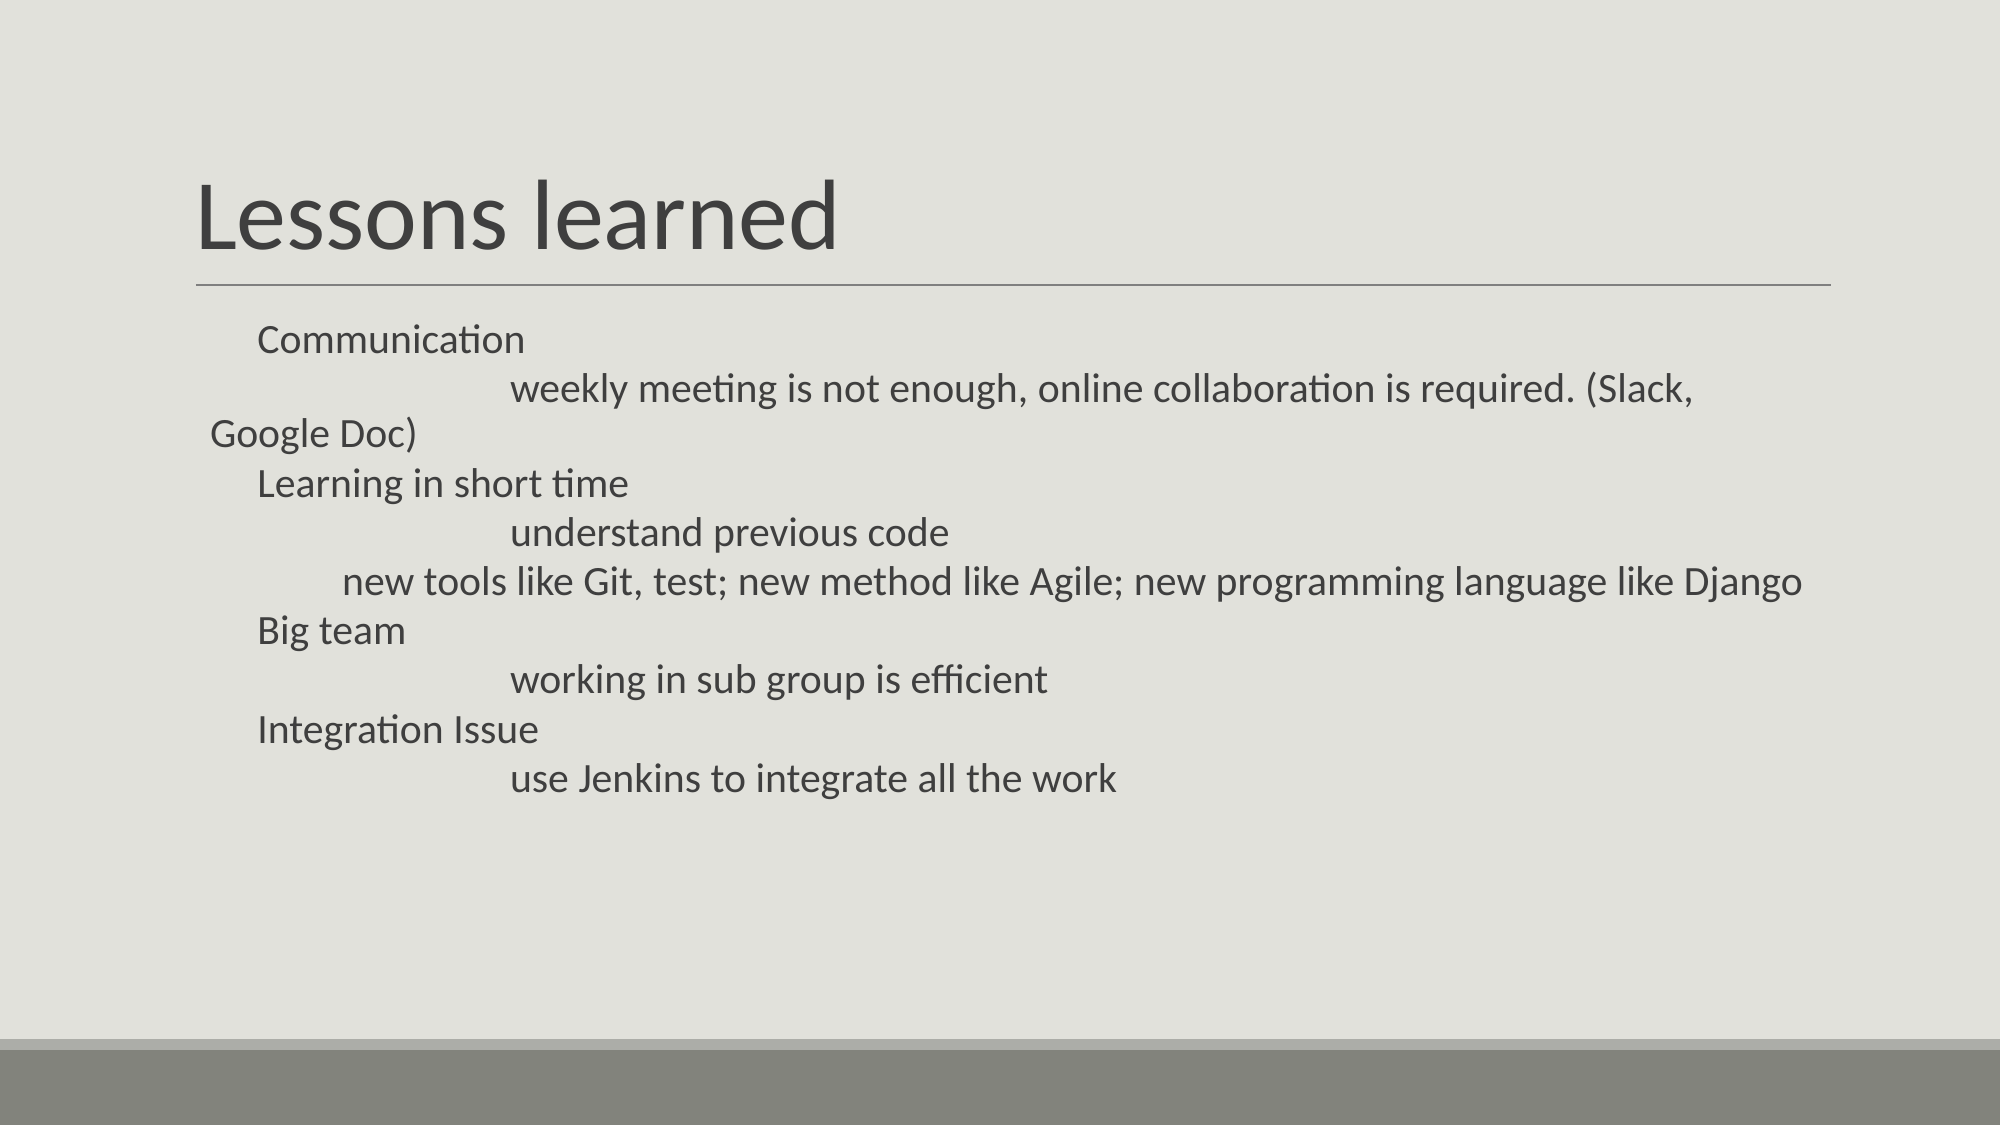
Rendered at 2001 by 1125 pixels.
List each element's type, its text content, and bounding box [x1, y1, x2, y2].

list Communication weekly meeting is not enough, online collaboration is required. (Slack, Google Doc) Learning in short time understand previous code new tools like Git, test; new method like Agile; new programming language like Django Big team working in sub group is efficient Integration Issue use Jenkins to integrate all the work [180, 302, 1830, 1064]
title Lessons learned [180, 47, 1830, 285]
